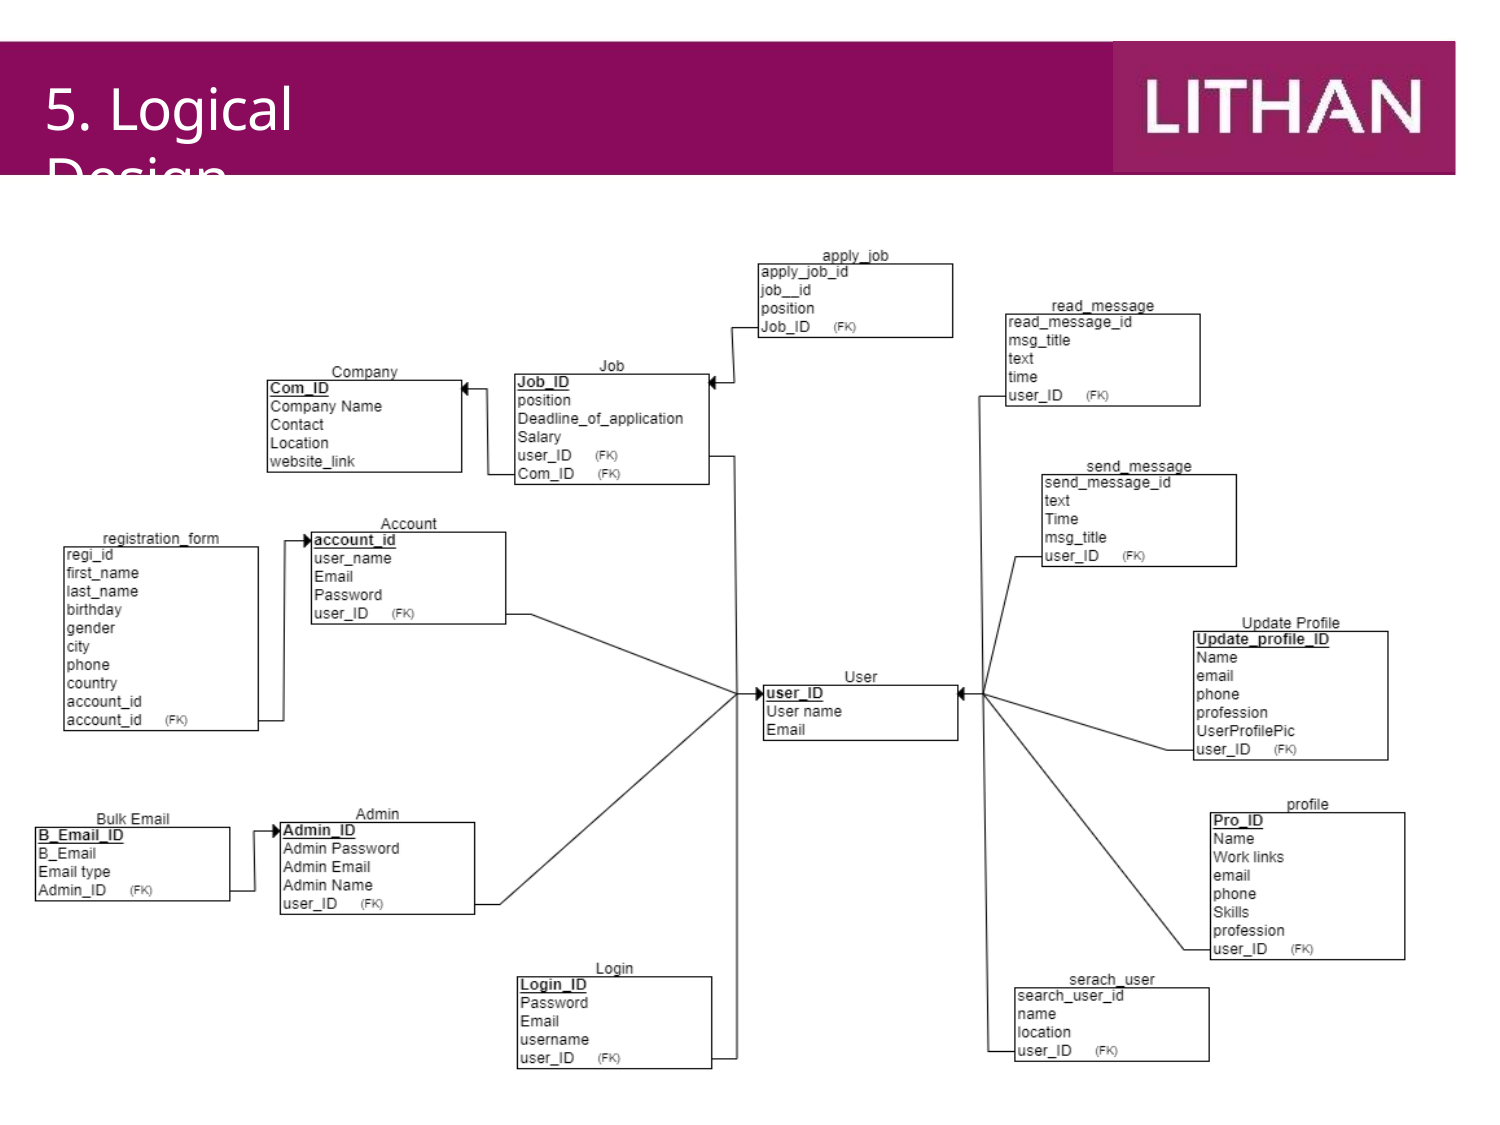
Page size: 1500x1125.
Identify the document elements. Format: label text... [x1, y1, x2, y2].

picture [0, 38, 1457, 179]
title 5. Logical Design [42, 70, 491, 210]
picture [0, 212, 1438, 1101]
